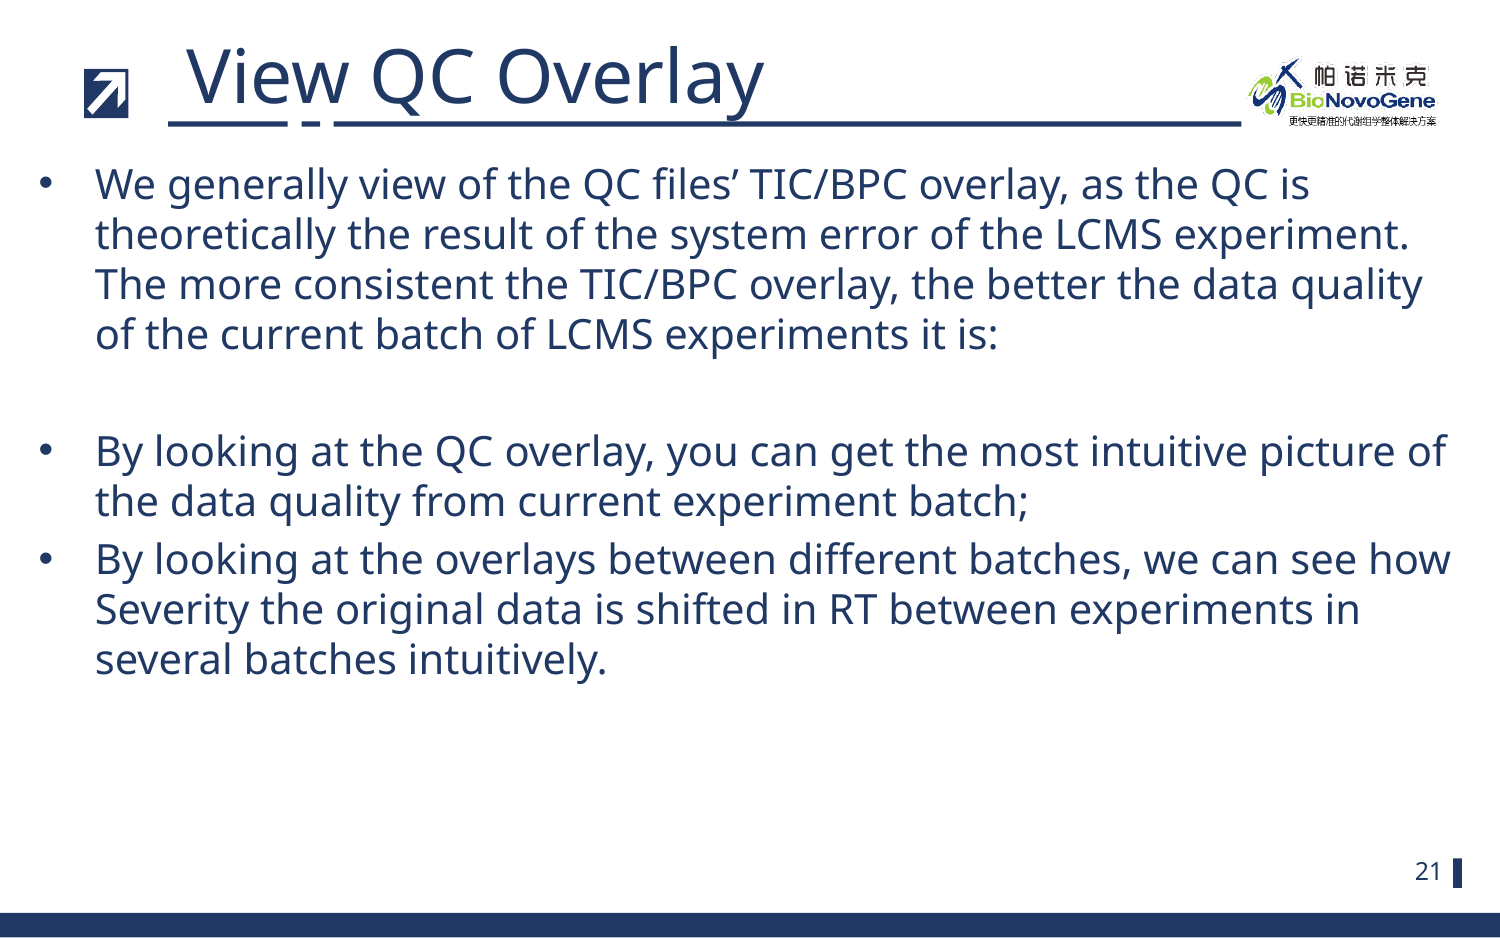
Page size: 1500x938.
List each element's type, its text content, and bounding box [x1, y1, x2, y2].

picture [1245, 55, 1444, 132]
title View QC Overlay [171, 19, 1058, 127]
list We generally view of the QC files’ TIC/BPC overlay, as the QC is theoretically the result of the system error of the LCMS experiment. The more consistent the TIC/BPC overlay, the better the data quality of the current batch of LCMS experiments it is: By looking at the QC overlay, you can get the most intuitive picture of the data quality from current experiment batch; By looking at the overlays between different batches, we can see how Severity the original data is shifted in RT between experiments in several batches intuitively. [23, 149, 1477, 894]
